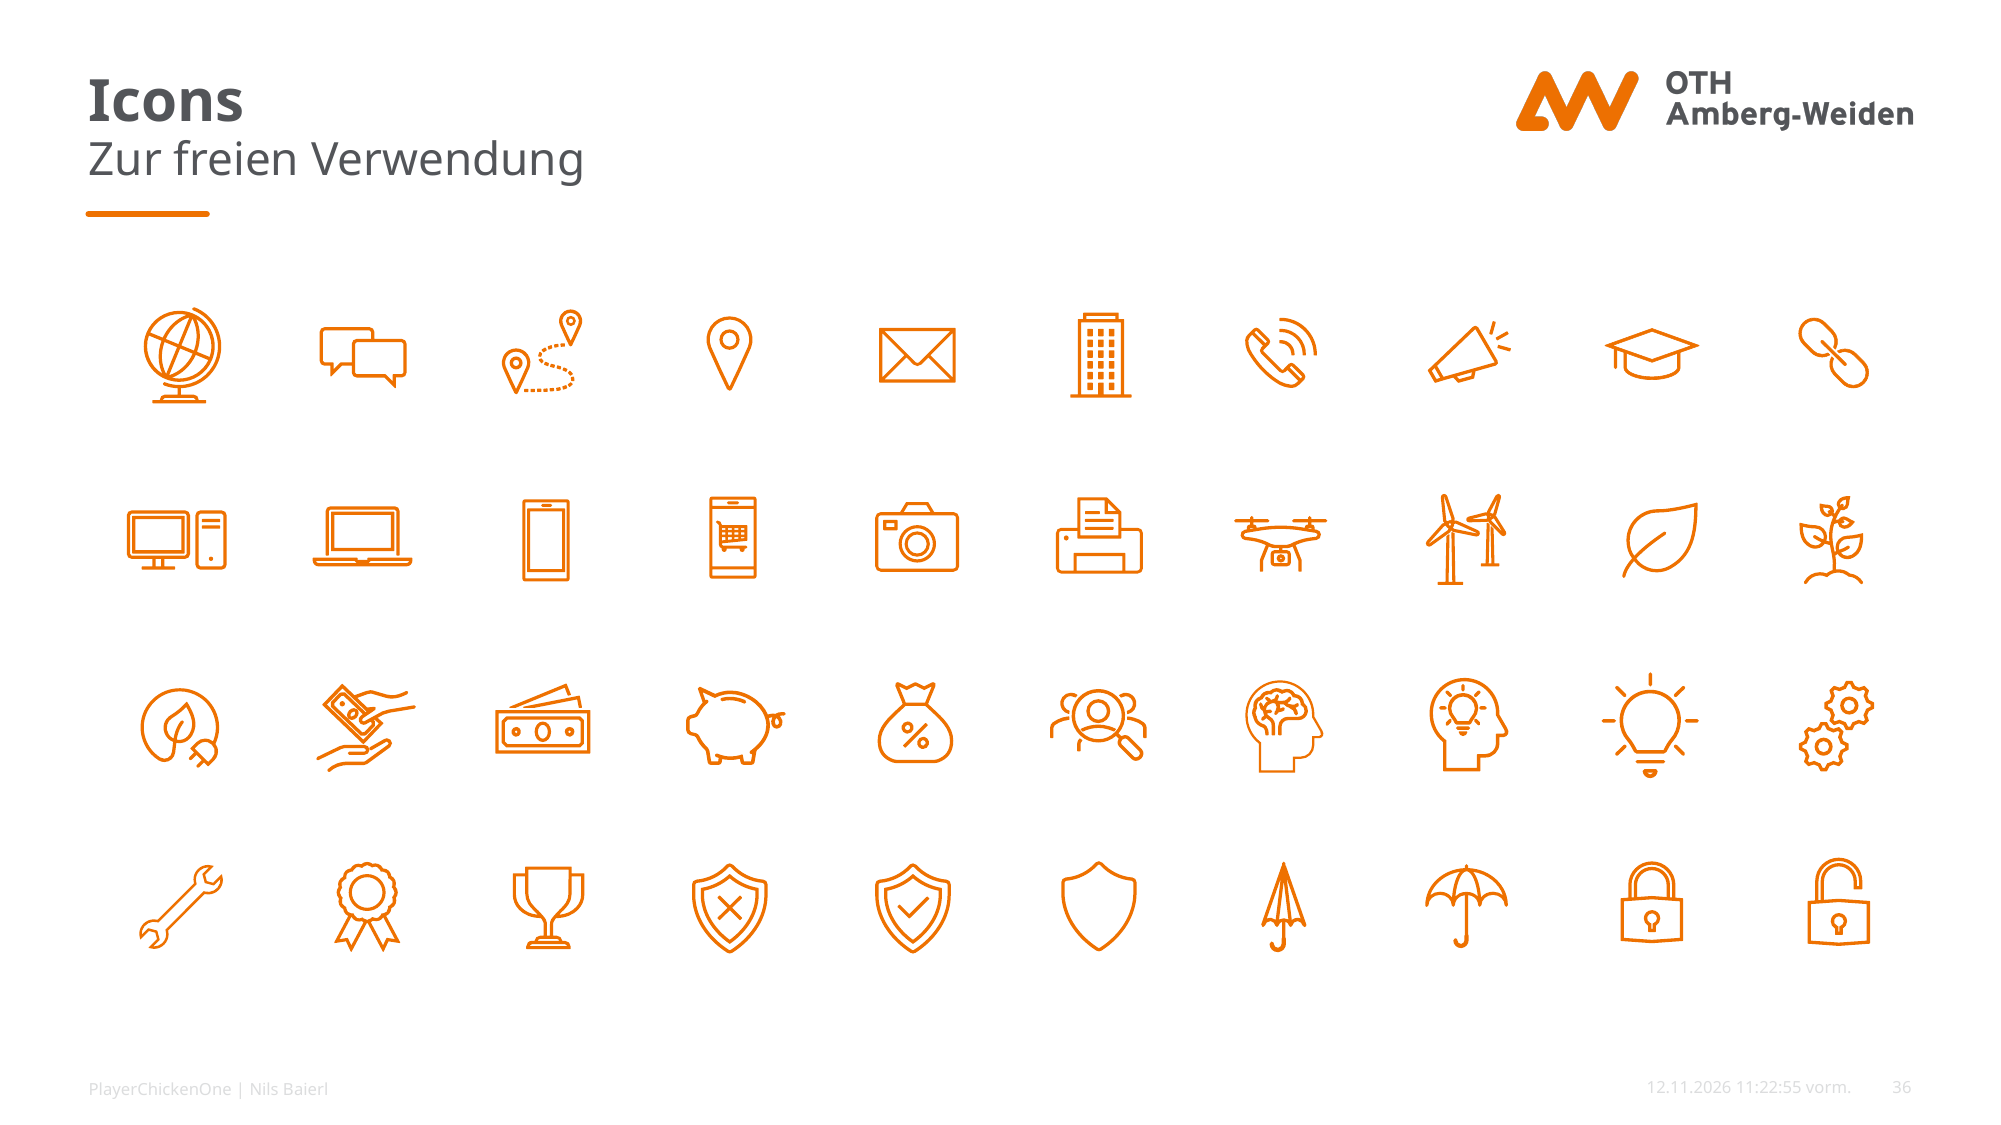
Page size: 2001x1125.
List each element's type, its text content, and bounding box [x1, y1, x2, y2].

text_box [877, 681, 954, 764]
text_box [1069, 312, 1132, 398]
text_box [1049, 688, 1147, 762]
text_box [1622, 502, 1698, 578]
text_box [1427, 320, 1512, 384]
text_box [1620, 861, 1684, 944]
text_box [140, 688, 220, 768]
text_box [1425, 493, 1507, 586]
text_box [874, 501, 960, 572]
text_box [685, 686, 787, 766]
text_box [706, 316, 753, 391]
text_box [709, 496, 757, 579]
text_box [1799, 496, 1864, 585]
text_box [1061, 861, 1137, 952]
title Icons [88, 70, 1445, 130]
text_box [312, 506, 413, 567]
text_box [319, 327, 407, 389]
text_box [126, 510, 227, 570]
footer PlayerChickenOne | Nils Baierl [88, 1065, 1329, 1113]
text_box [1261, 861, 1307, 953]
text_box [501, 309, 583, 395]
text_box [512, 866, 585, 950]
slide_number 36 [1860, 1065, 1912, 1113]
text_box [1798, 317, 1870, 389]
list Zur freien Verwendung [88, 136, 1445, 196]
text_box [874, 863, 952, 954]
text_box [333, 861, 401, 952]
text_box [143, 306, 222, 404]
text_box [1798, 680, 1875, 772]
text_box [139, 864, 223, 949]
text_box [1601, 672, 1700, 779]
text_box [1245, 680, 1324, 773]
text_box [1055, 497, 1144, 574]
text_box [522, 499, 570, 582]
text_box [315, 683, 417, 773]
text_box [495, 683, 591, 754]
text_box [1604, 327, 1700, 381]
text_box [691, 863, 768, 954]
text_box [1425, 864, 1508, 949]
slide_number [1562, 1065, 1853, 1113]
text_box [1233, 515, 1328, 572]
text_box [1807, 857, 1871, 947]
text_box [879, 327, 956, 383]
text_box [1244, 317, 1318, 389]
picture [1490, 41, 1941, 160]
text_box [1429, 677, 1509, 772]
